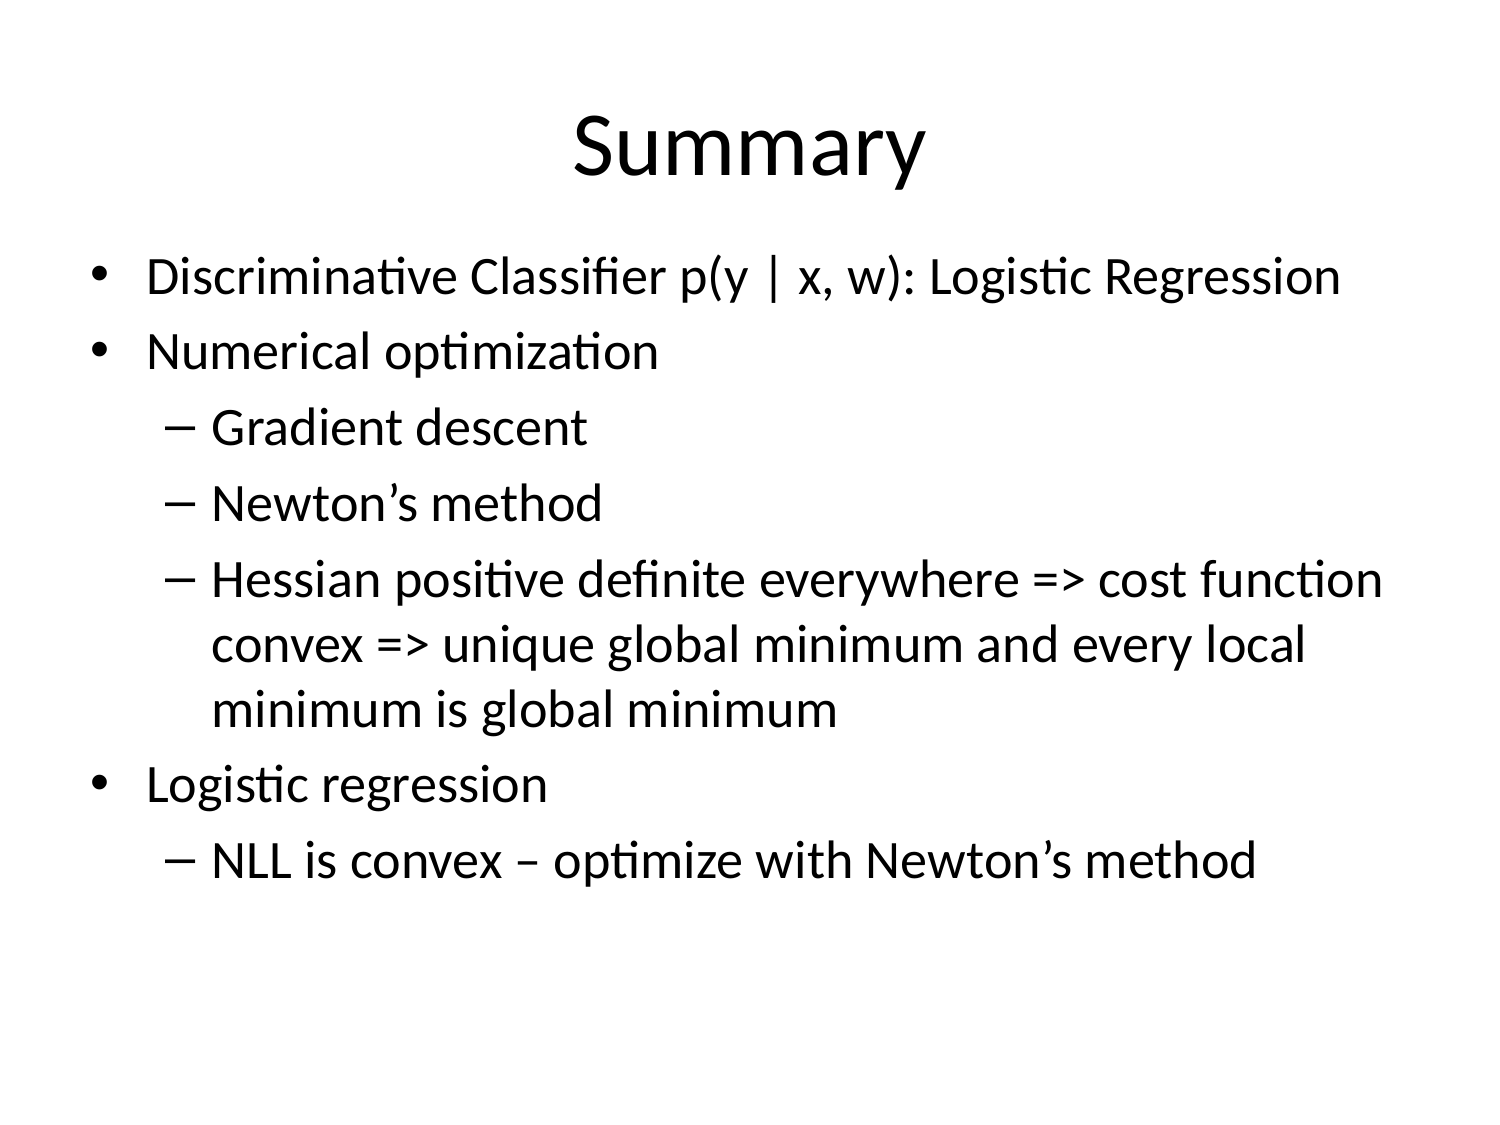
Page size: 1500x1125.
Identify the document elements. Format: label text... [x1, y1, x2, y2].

title Summary [75, 45, 1425, 232]
list Discriminative Classifier p(y | x, w): Logistic Regression Numerical optimization Gradient descent Newton’s method Hessian positive definite everywhere => cost function convex => unique global minimum and every local minimum is global minimum Logistic regression NLL is convex – optimize with Newton’s method [75, 232, 1425, 975]
